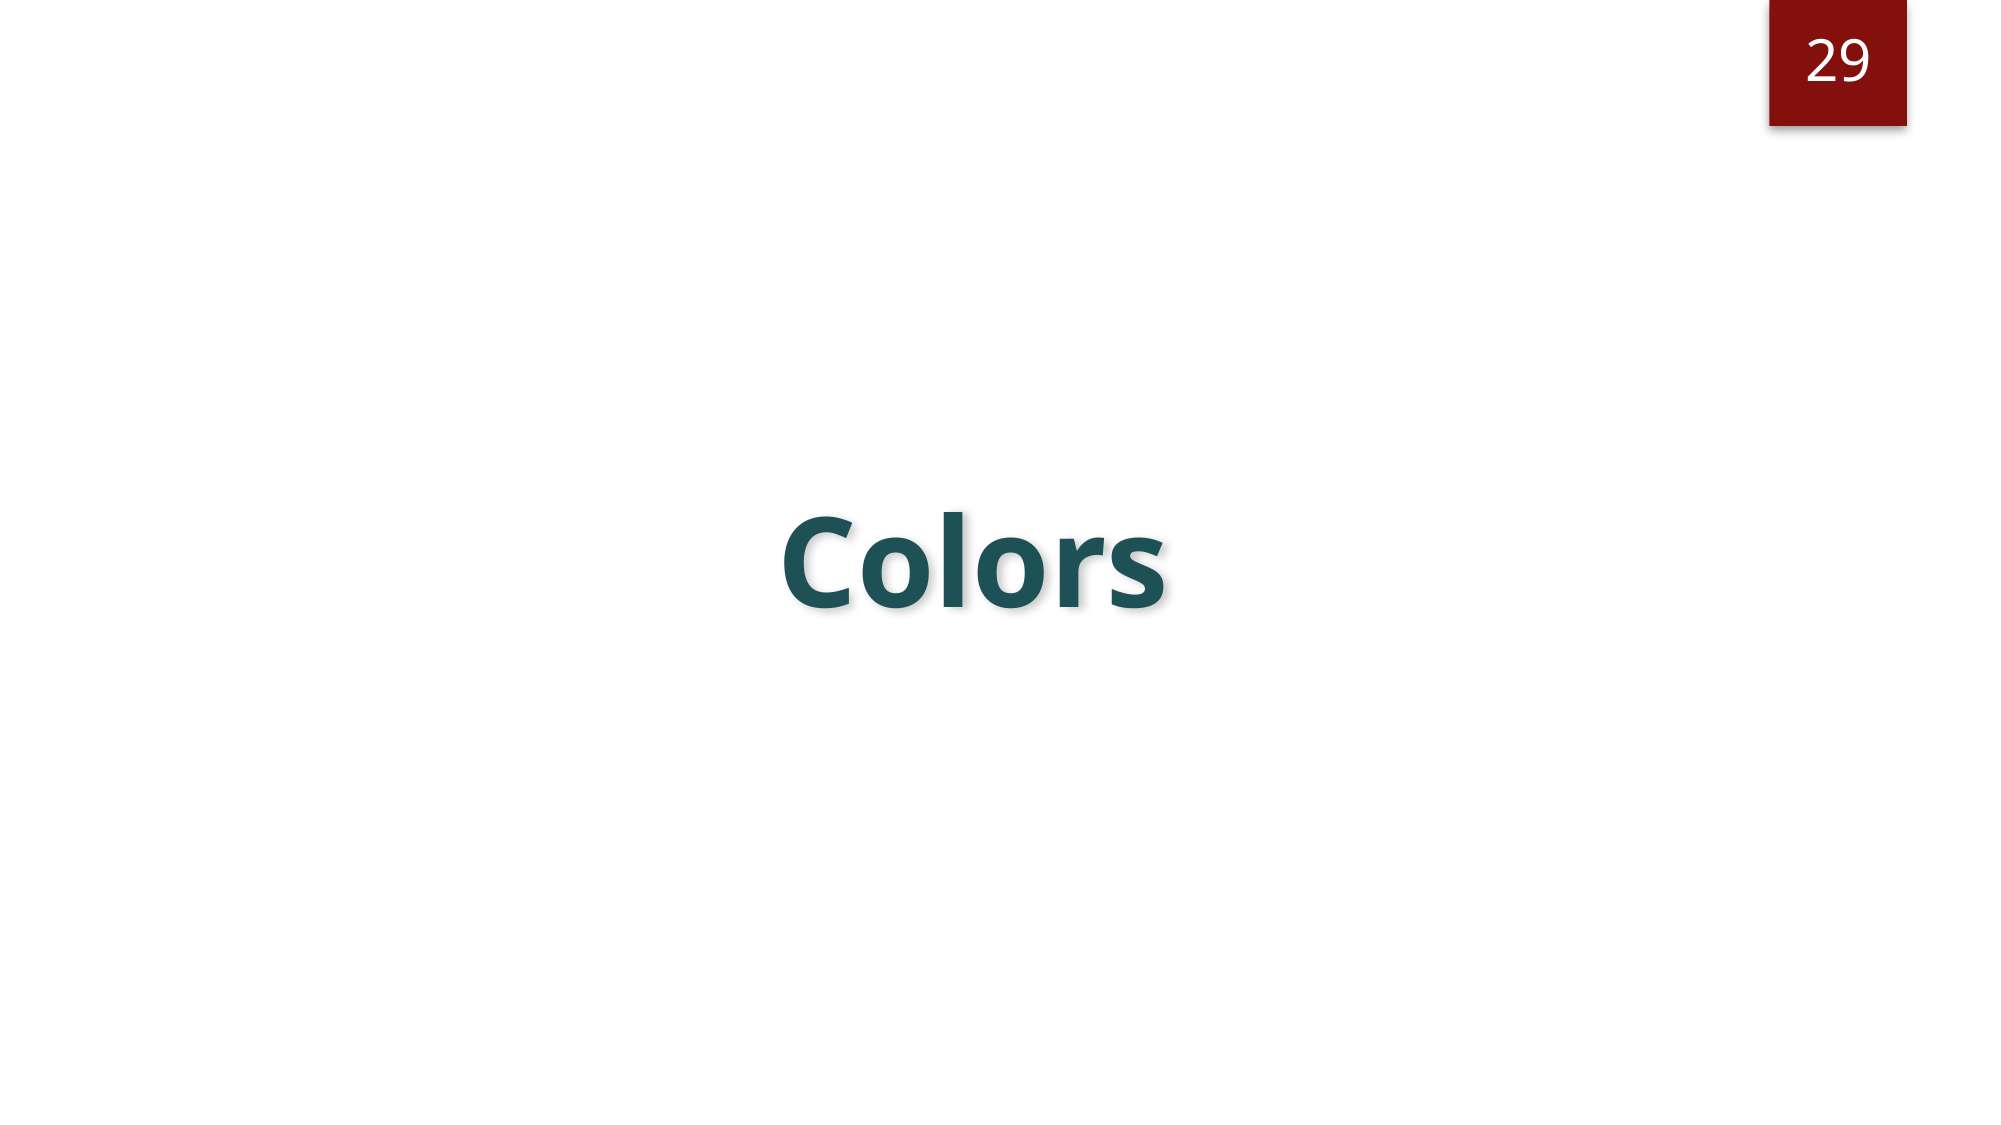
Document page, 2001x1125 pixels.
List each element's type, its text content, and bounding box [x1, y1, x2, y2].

title Colors [154, 474, 1793, 697]
slide_number 29 [1769, 0, 1907, 126]
